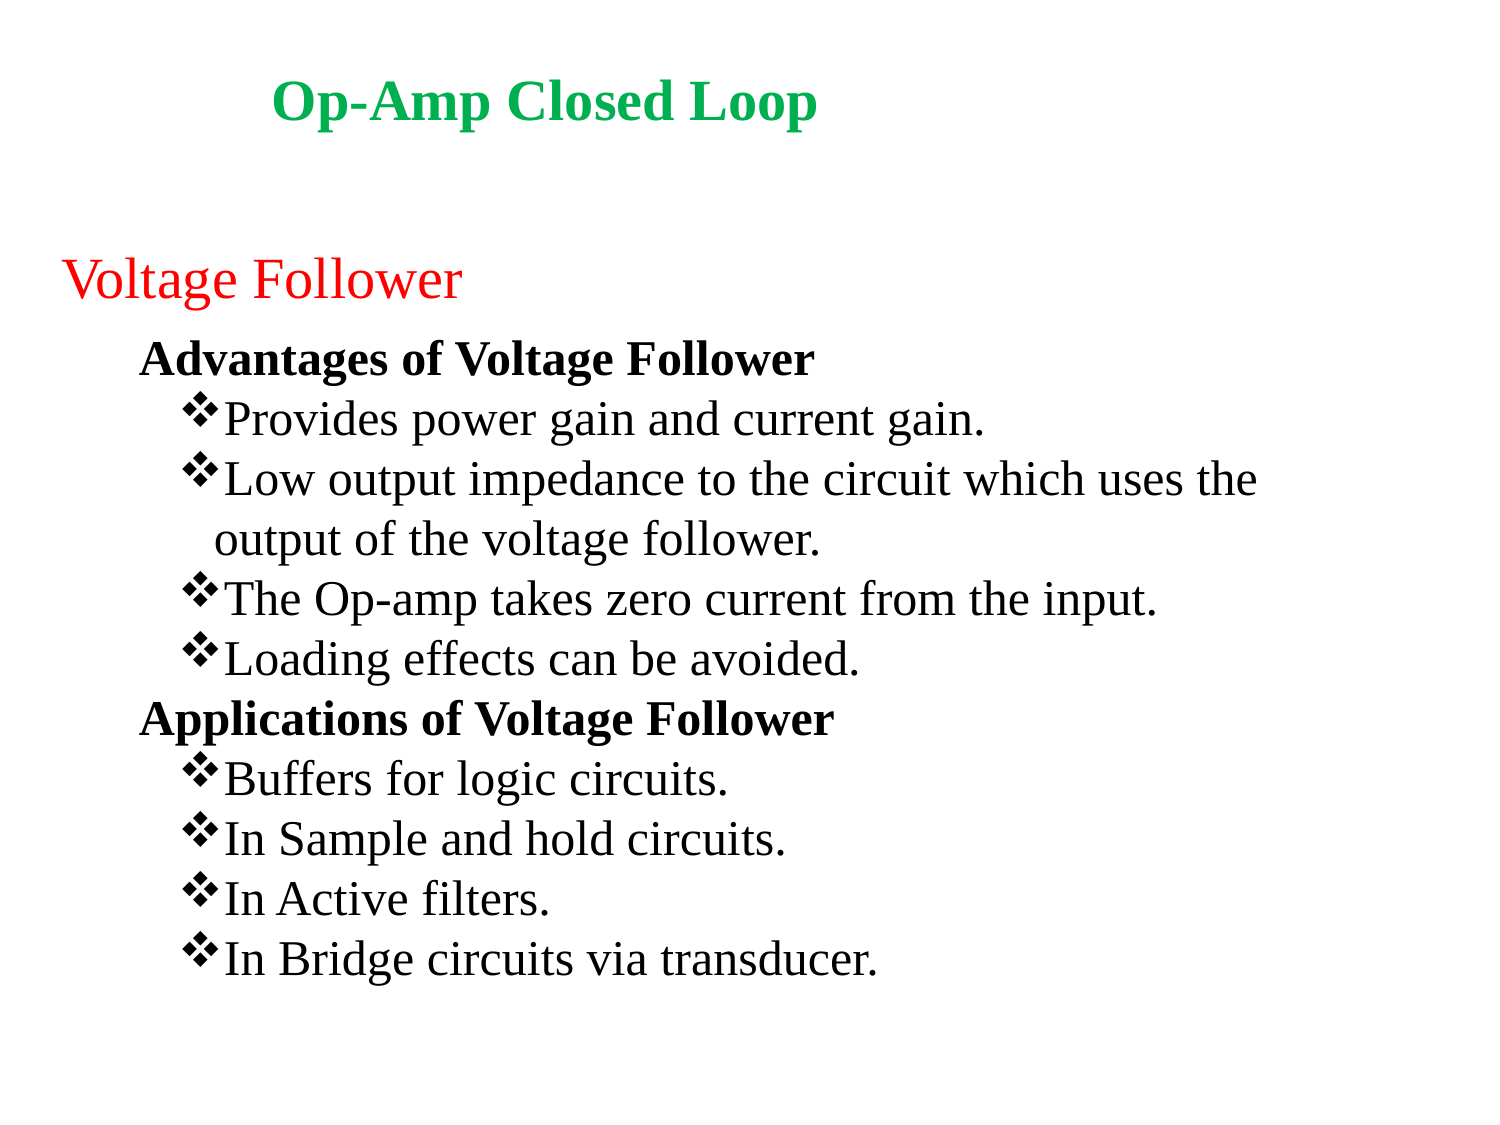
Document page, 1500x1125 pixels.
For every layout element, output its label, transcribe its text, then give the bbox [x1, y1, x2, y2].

text_box Voltage Follower [46, 232, 944, 318]
text_box Advantages of Voltage Follower Provides power gain and current gain. Low output impedance to the circuit which uses the output of the voltage follower. The Op-amp takes zero current from the input. Loading effects can be avoided. Applications of Voltage Follower Buffers for logic circuits. In Sample and hold circuits. In Active filters. In Bridge circuits via transducer. [123, 317, 1329, 993]
text_box Op-Amp Closed Loop [257, 54, 835, 140]
